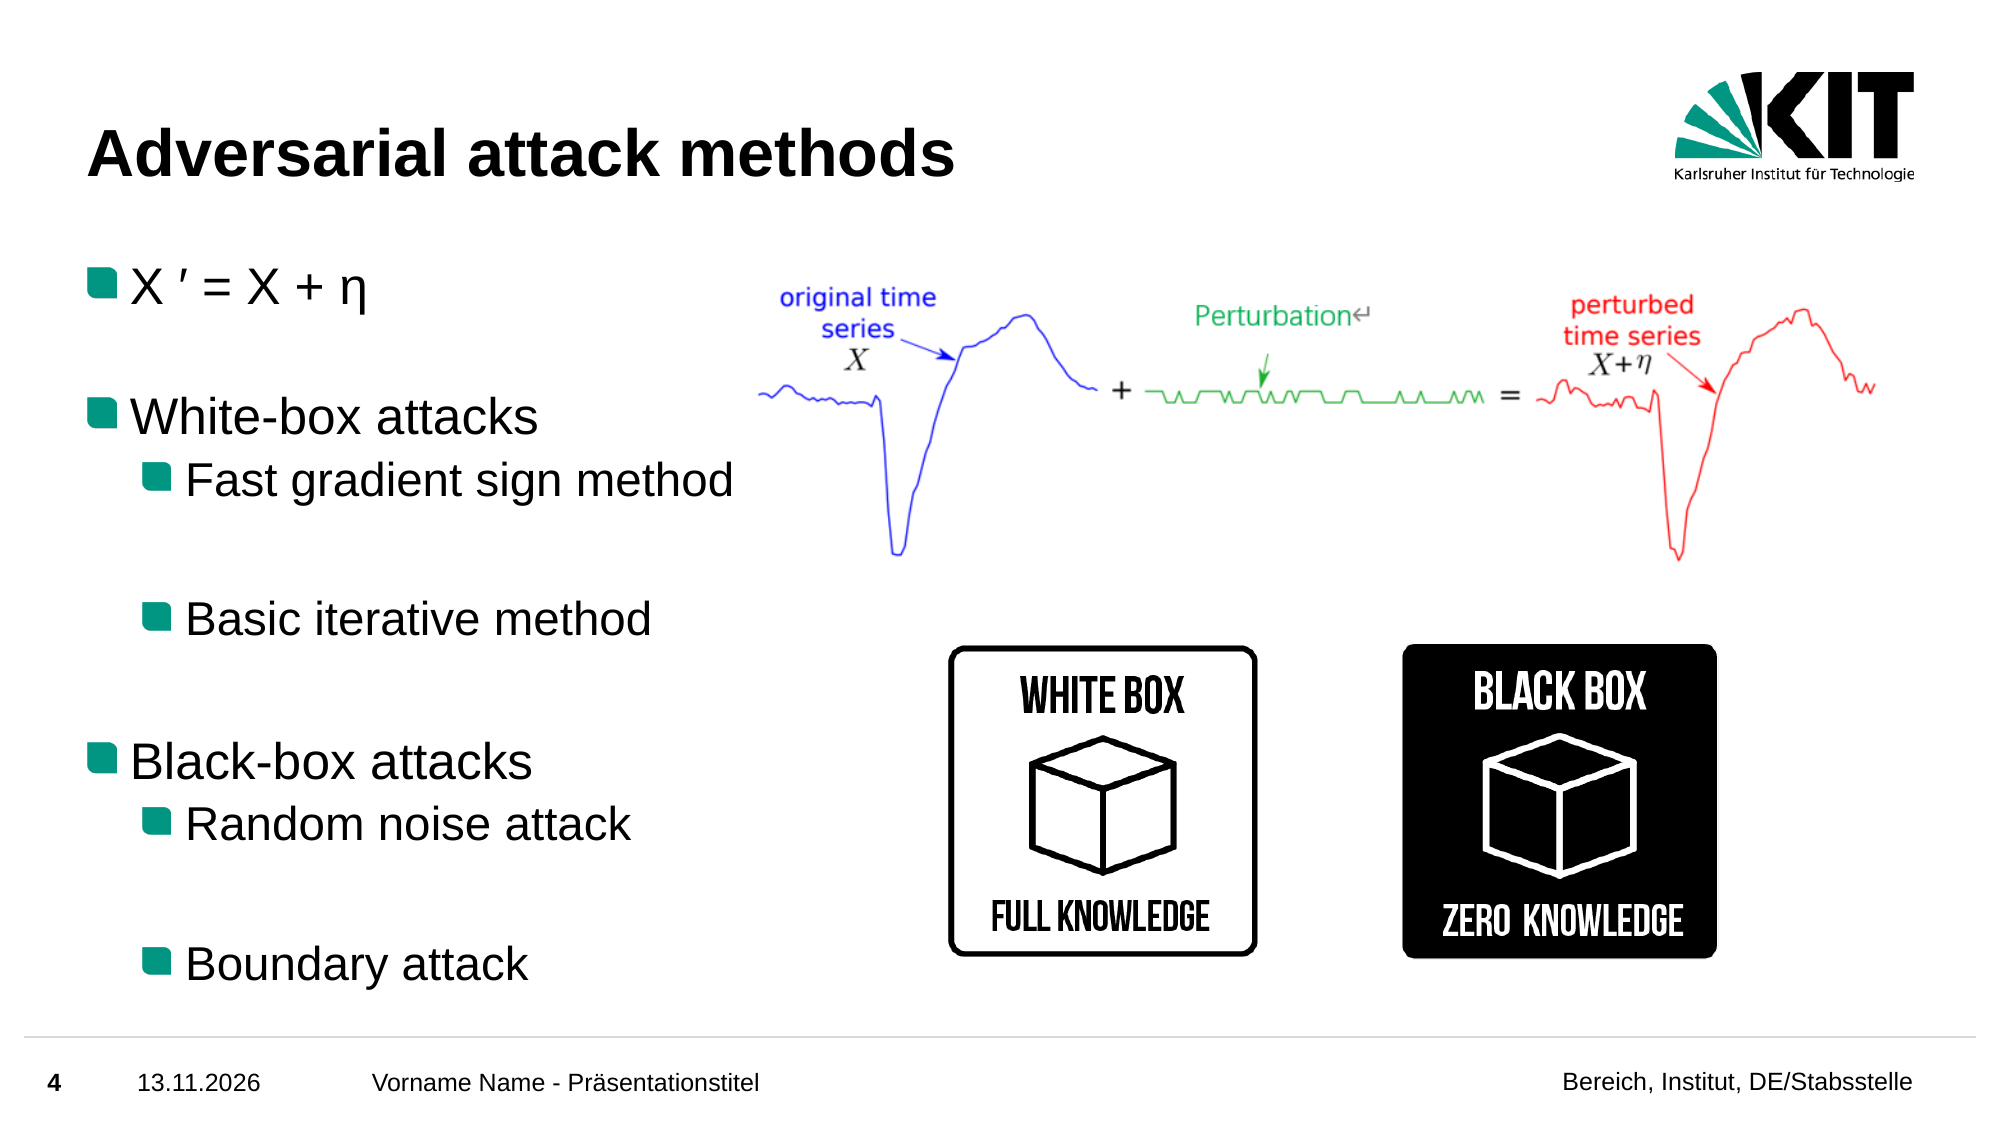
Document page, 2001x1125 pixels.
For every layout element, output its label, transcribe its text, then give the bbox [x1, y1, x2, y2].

picture [142, 462, 171, 494]
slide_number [137, 1038, 362, 1125]
picture [1401, 639, 1725, 963]
picture [142, 947, 171, 978]
picture [142, 807, 171, 838]
list X ′ = X + η White-box attacks Fast gradient sign method Basic iterative method Black-box attacks Random noise attack Boundary attack [87, 259, 1913, 996]
picture [941, 645, 1259, 957]
title Adversarial attack methods [86, 64, 1589, 191]
picture [1675, 72, 1914, 182]
picture [142, 602, 171, 634]
picture [749, 277, 1924, 577]
slide_number 4 [47, 1038, 119, 1125]
picture [87, 742, 117, 777]
picture [87, 267, 117, 302]
picture [87, 397, 117, 432]
